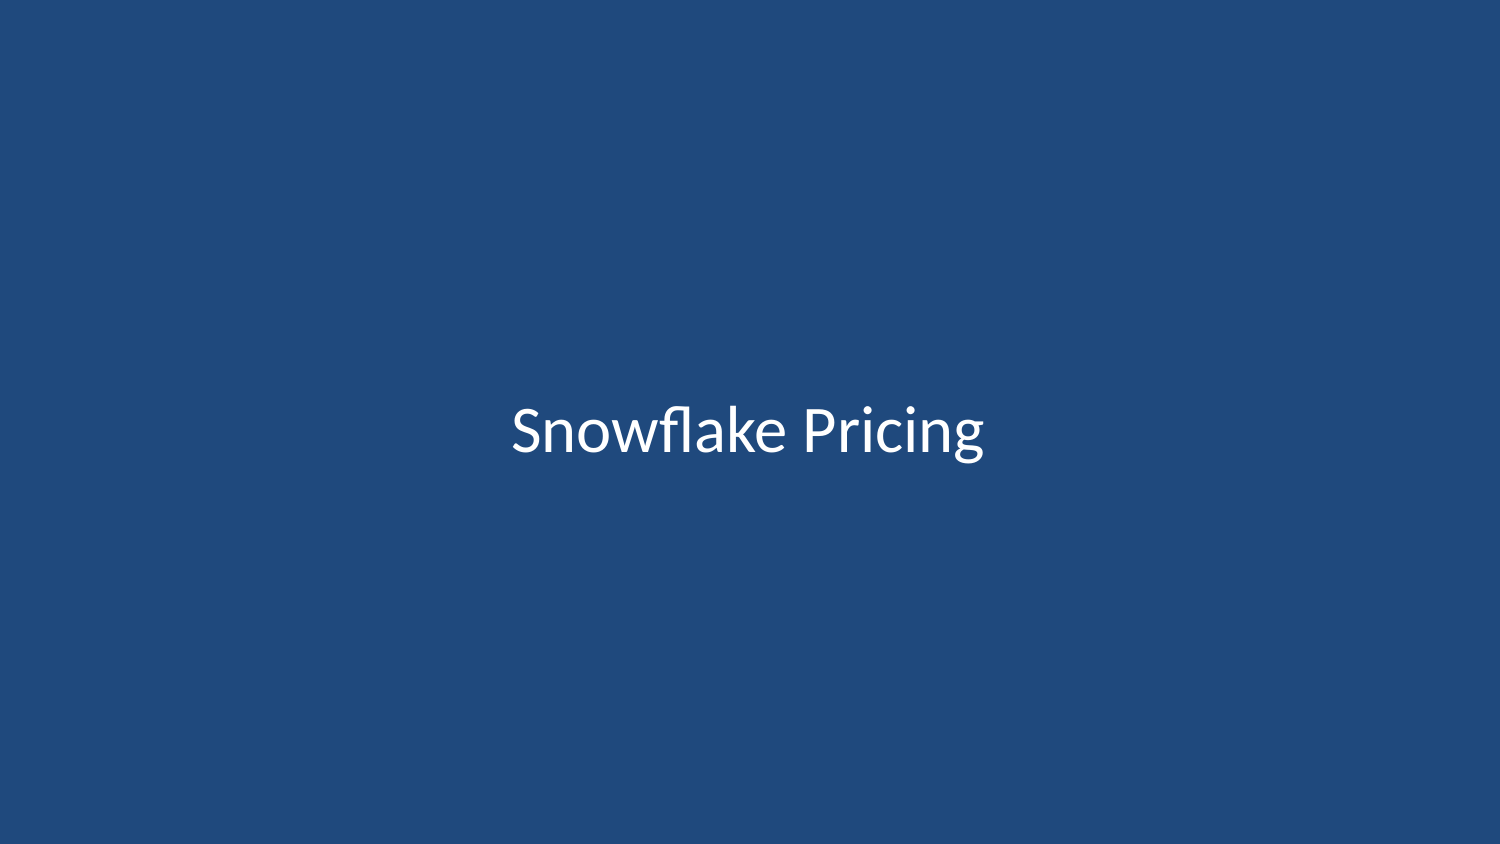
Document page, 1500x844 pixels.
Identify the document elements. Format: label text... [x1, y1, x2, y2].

title Snowflake Pricing [509, 383, 991, 527]
